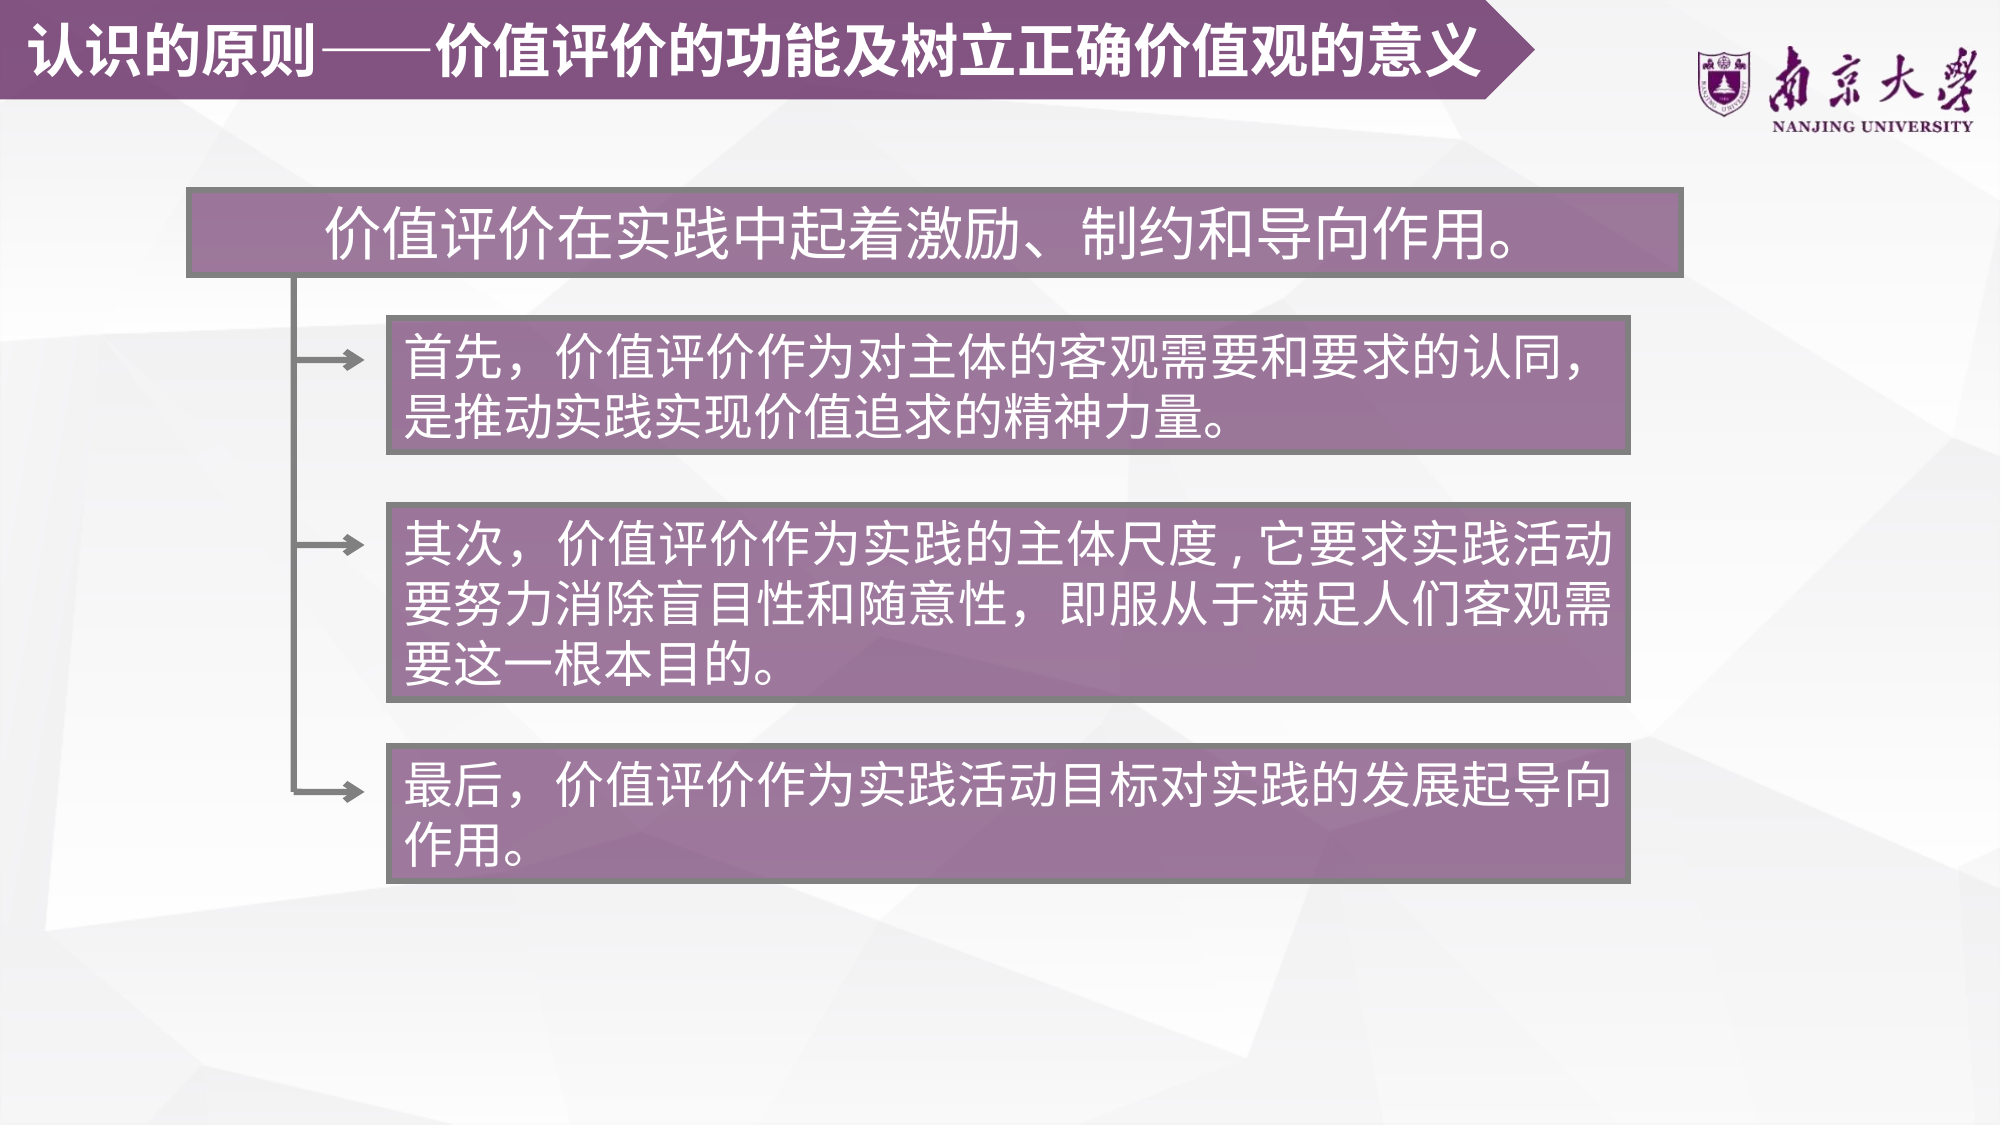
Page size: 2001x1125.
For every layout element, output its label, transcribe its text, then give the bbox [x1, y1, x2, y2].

picture [0, 0, 2001, 1125]
text_box 首先，价值评价作为对主体的客观需要和要求的认同，是推动实践实现价值追求的精神力量。 [388, 317, 1628, 453]
text_box 其次，价值评价作为实践的主体尺度,它要求实践活动要努力消除盲目性和随意性，即服从于满足人们客观需要这一根本目的。 [388, 504, 1628, 700]
text_box 认识的原则——价值评价的功能及树立正确价值观的意义 [0, 0, 1537, 101]
text_box 最后，价值评价作为实践活动目标对实践的发展起导向作用。 [388, 745, 1628, 881]
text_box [293, 277, 365, 792]
text_box 价值评价在实践中起着激励、制约和导向作用。 [188, 190, 1682, 275]
